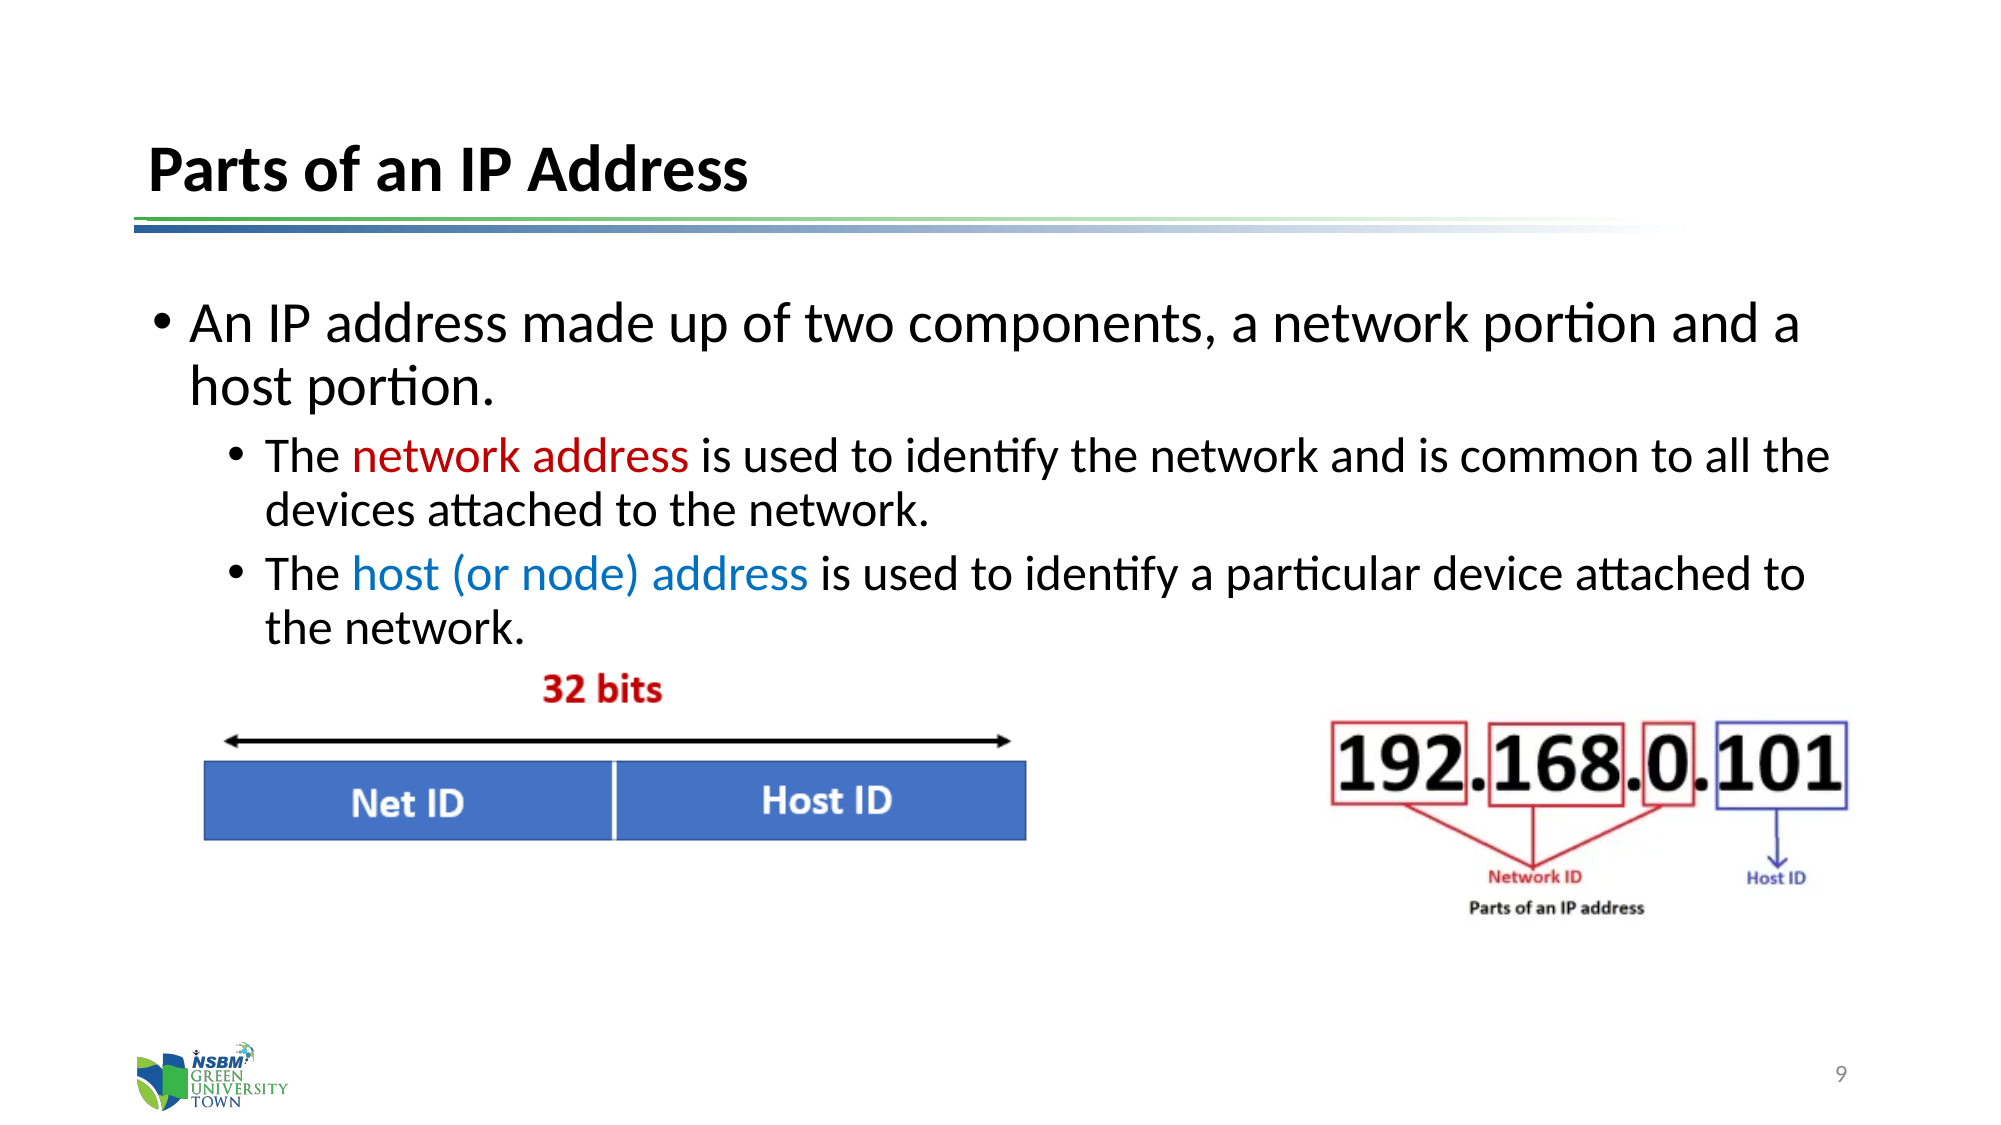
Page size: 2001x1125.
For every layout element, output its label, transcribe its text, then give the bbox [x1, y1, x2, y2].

picture [1288, 644, 1903, 928]
list An IP address made up of two components, a network portion and a host portion. The network address is used to identify the network and is common to all the devices attached to the network. The host (or node) address is used to identify a particular device attached to the network. [137, 285, 1863, 999]
picture [137, 1042, 288, 1111]
title Parts of an IP Address [133, 85, 1859, 256]
picture [165, 656, 1058, 855]
slide_number 9 [1412, 1042, 1863, 1103]
